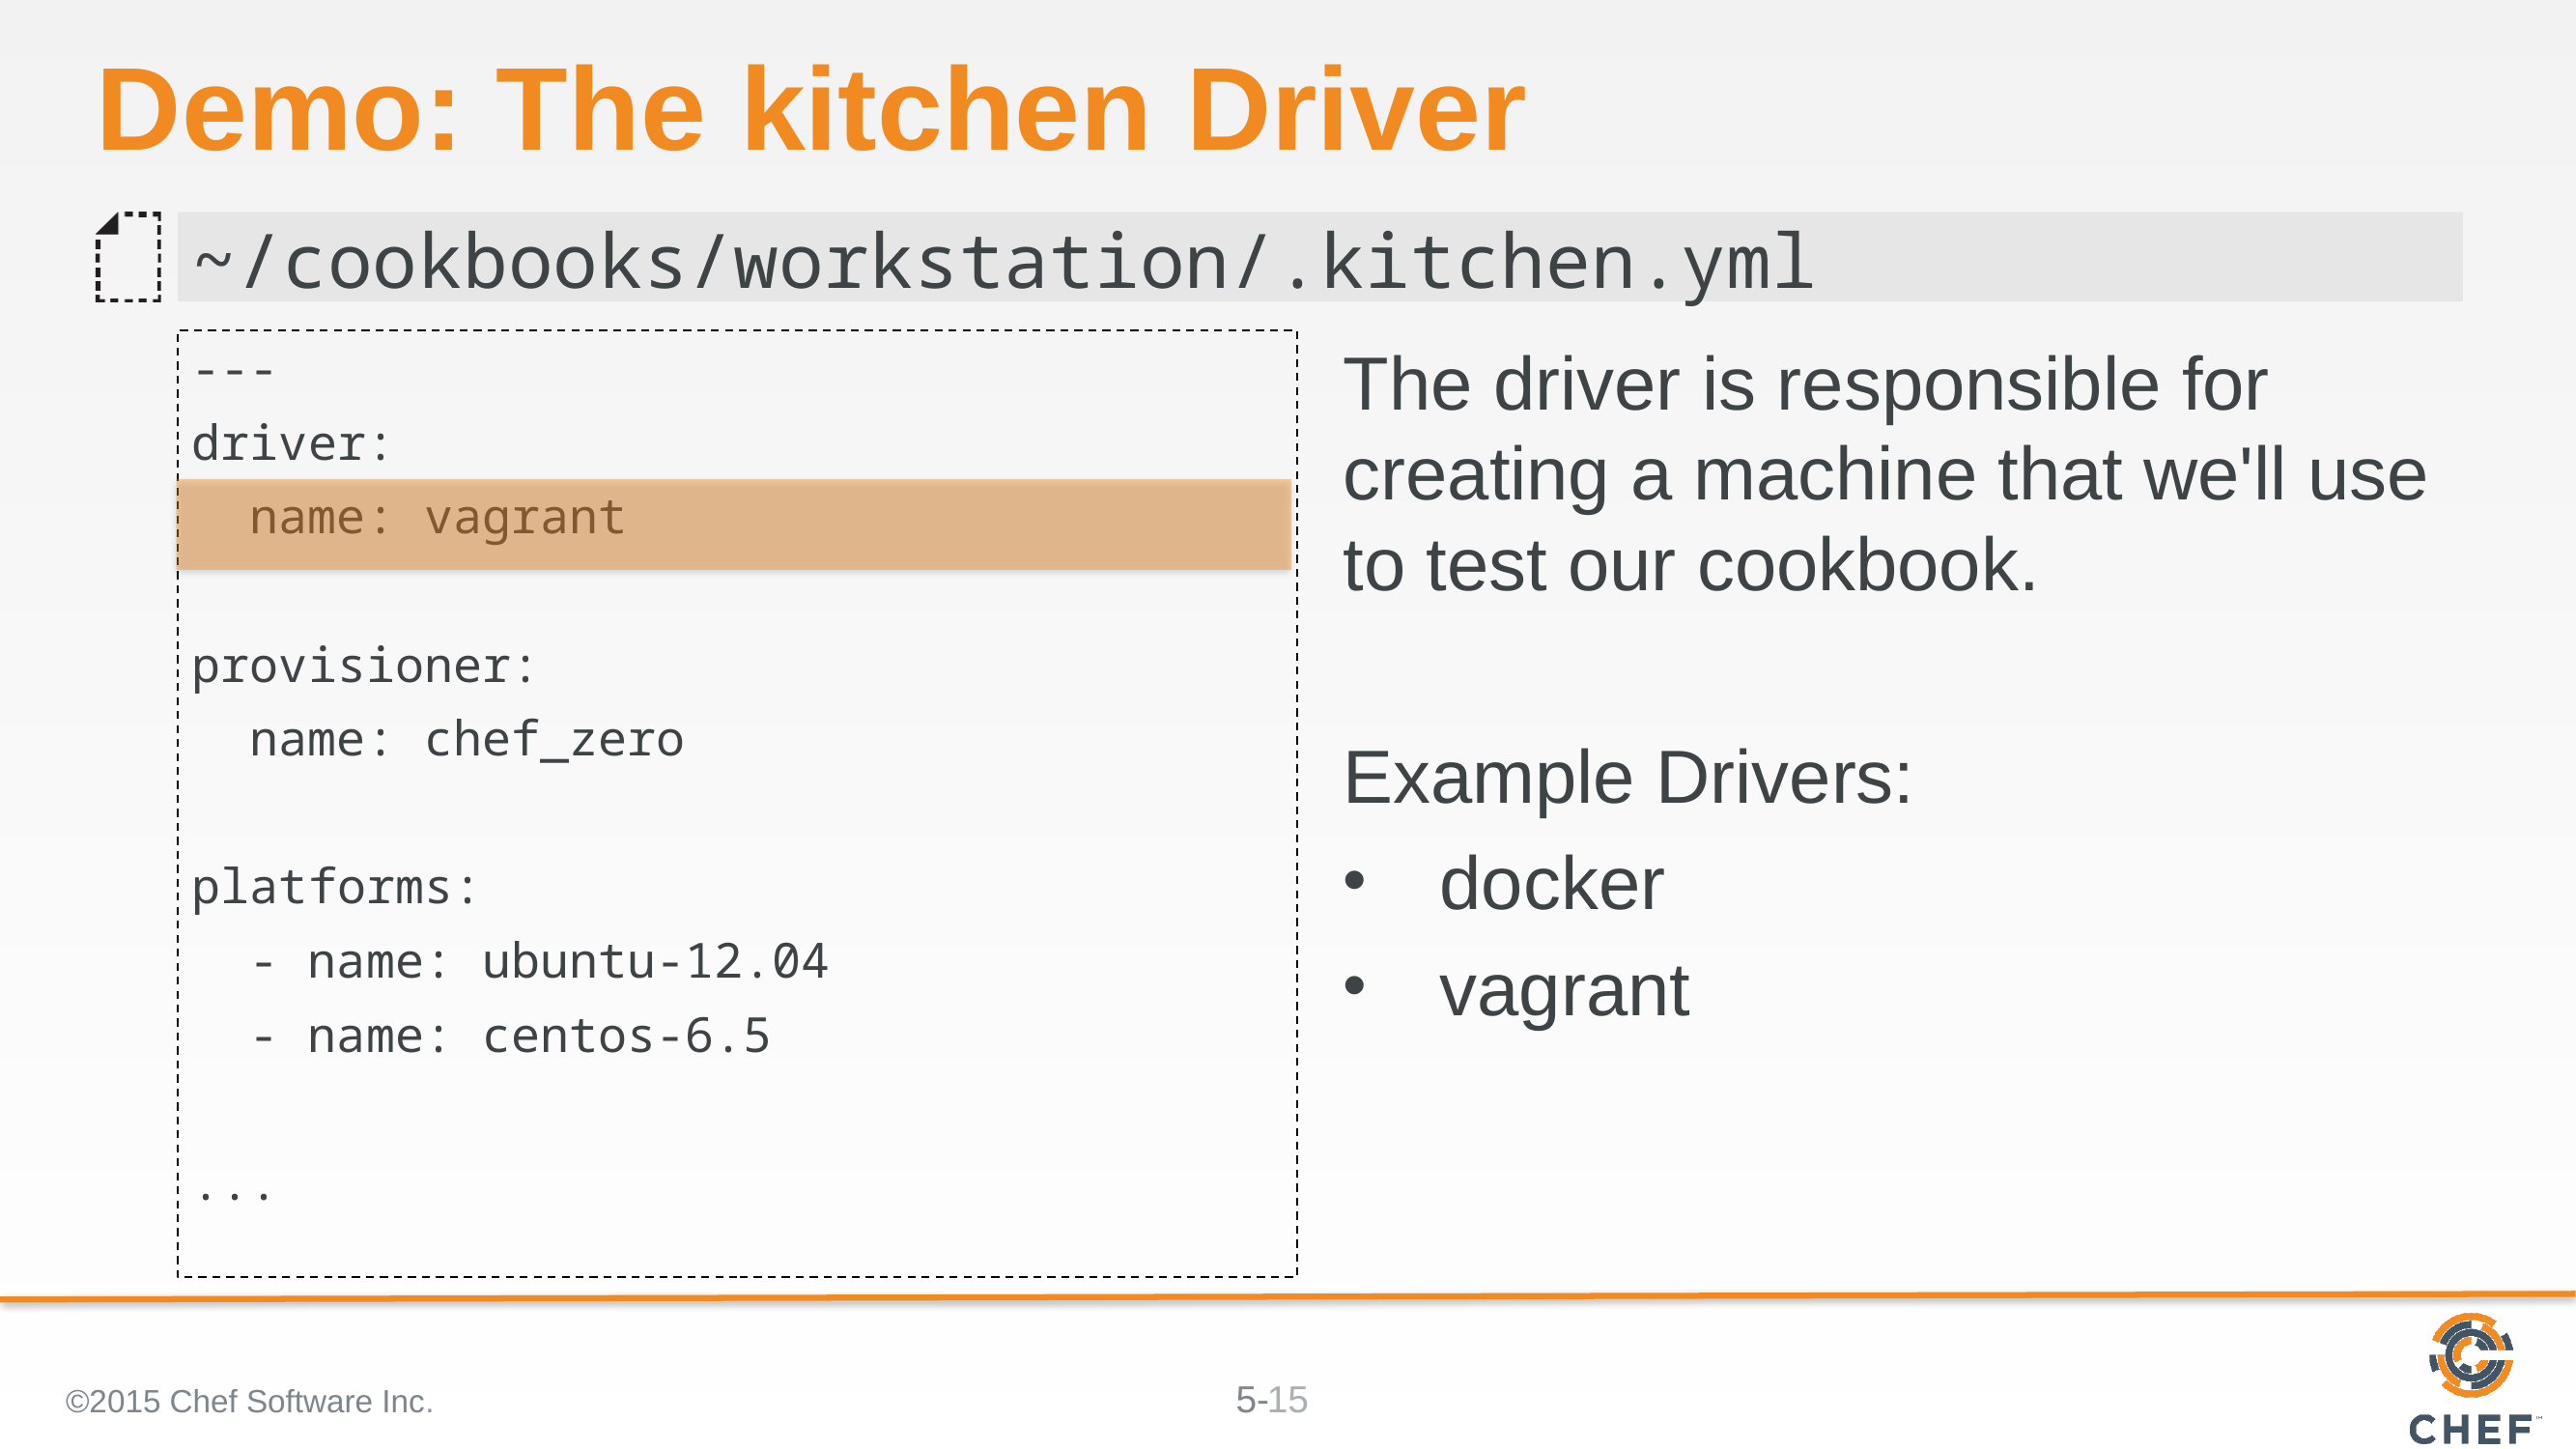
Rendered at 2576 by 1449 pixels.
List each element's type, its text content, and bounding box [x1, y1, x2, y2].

list --- driver: name: vagrant provisioner: name: chef_zero platforms: - name: ubuntu-12.04 - name: centos-6.5 ... [177, 329, 1298, 1278]
slide_number 15 [998, 1359, 1578, 1437]
text_box [176, 478, 1292, 571]
title Demo: The kitchen Driver [96, 48, 2463, 180]
picture [2399, 1297, 2550, 1449]
footer ©2015 Chef Software Inc. [51, 1359, 952, 1440]
list ~/cookbooks/workstation/.kitchen.yml [177, 212, 2463, 302]
list The driver is responsible for creating a machine that we'll use to test our cookbook. Example Drivers: docker vagrant [1343, 334, 2463, 1279]
